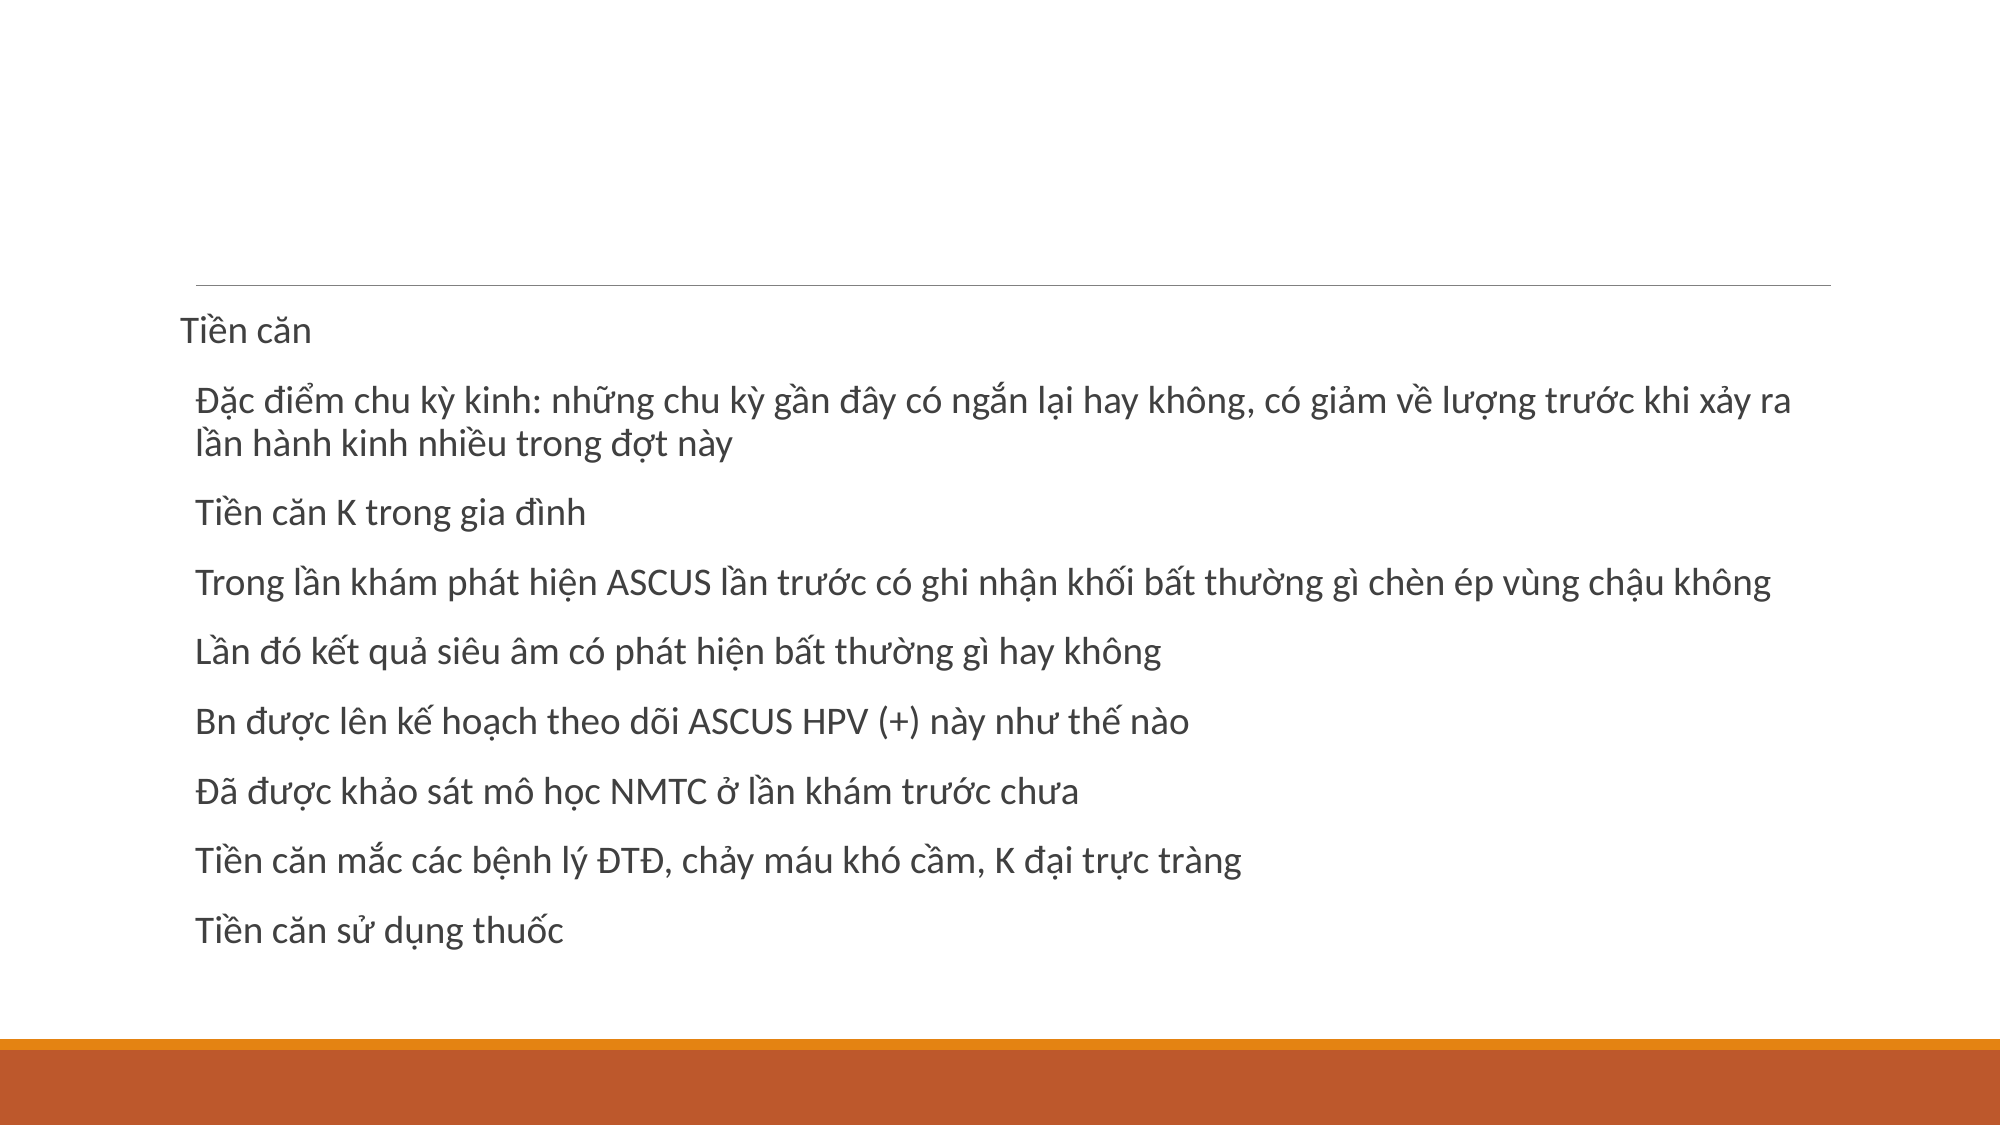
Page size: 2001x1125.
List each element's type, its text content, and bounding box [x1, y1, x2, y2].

list Tiền căn Đặc điểm chu kỳ kinh: những chu kỳ gần đây có ngắn lại hay không, có giảm về lượng trước khi xảy ra lần hành kinh nhiều trong đợt này Tiền căn K trong gia đình Trong lần khám phát hiện ASCUS lần trước có ghi nhận khối bất thường gì chèn ép vùng chậu không Lần đó kết quả siêu âm có phát hiện bất thường gì hay không Bn được lên kế hoạch theo dõi ASCUS HPV (+) này như thế nào Đã được khảo sát mô học NMTC ở lần khám trước chưa Tiền căn mắc các bệnh lý ĐTĐ, chảy máu khó cầm, K đại trực tràng Tiền căn sử dụng thuốc [180, 302, 1830, 963]
